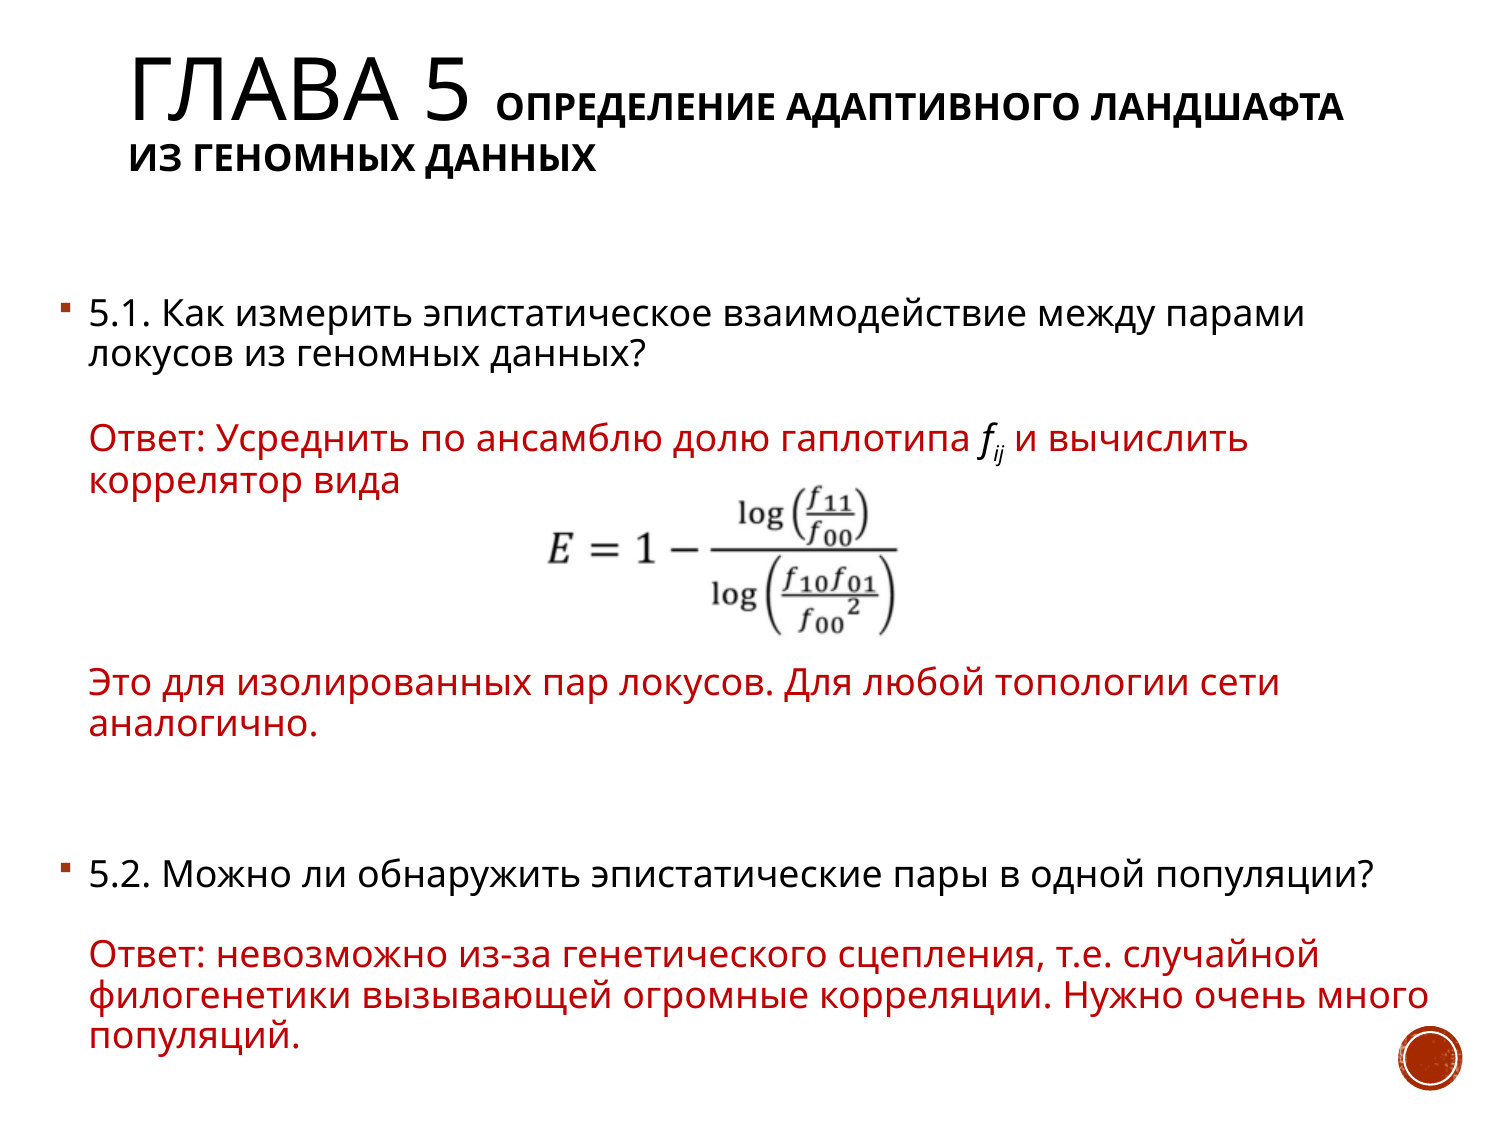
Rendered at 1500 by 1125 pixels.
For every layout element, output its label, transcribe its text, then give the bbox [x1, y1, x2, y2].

title глава 5 Определение адаптивного ландшафта из геномных данных [112, 0, 1388, 245]
list 5.1. Как измерить эпистатическое взаимодействие между парами локусов из геномных данных? Ответ: Усреднить по ансамблю долю гаплотипа fij и вычислить коррелятор вида Это для изолированных пар локусов. Для любой топологии сети аналогично. 5.2. Можно ли обнаружить эпистатические пары в одной популяции? Ответ: невозможно из-за генетического сцепления, т.е. случайной филогенетики вызывающей огромные корреляции. Нужно очень много популяций. [43, 286, 1457, 1125]
picture [539, 479, 905, 647]
